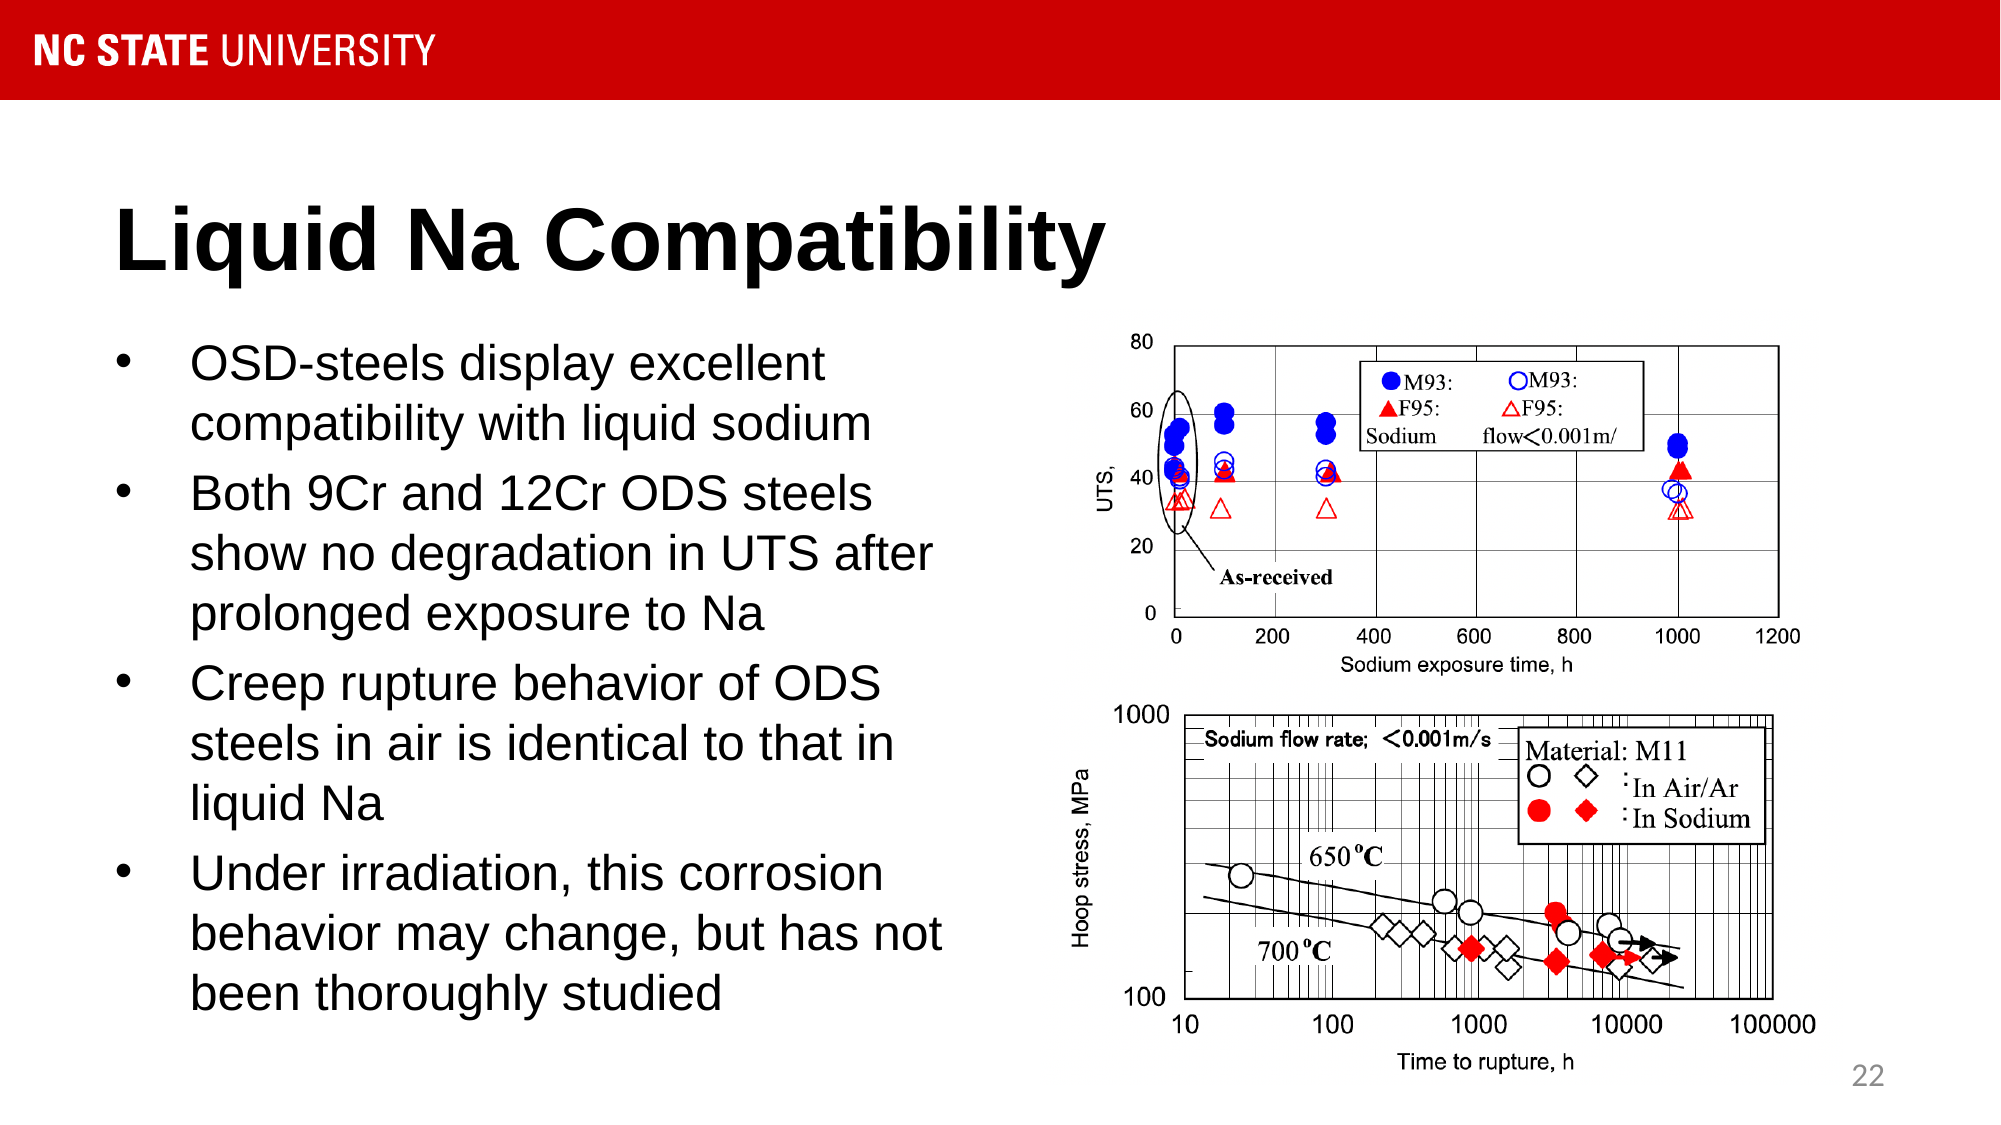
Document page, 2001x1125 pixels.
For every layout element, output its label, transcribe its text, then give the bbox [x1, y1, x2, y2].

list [1040, 677, 1843, 1085]
picture [0, 0, 2001, 100]
slide_number 22 [1433, 1042, 1900, 1103]
picture [1065, 309, 1819, 681]
list OSD-steels display excellent compatibility with liquid sodium Both 9Cr and 12Cr ODS steels show no degradation in UTS after prolonged exposure to Na Creep rupture behavior of ODS steels in air is identical to that in liquid Na Under irradiation, this corrosion behavior may change, but has not been thoroughly studied [99, 322, 984, 1005]
title Liquid Na Compatibility [99, 147, 1900, 323]
